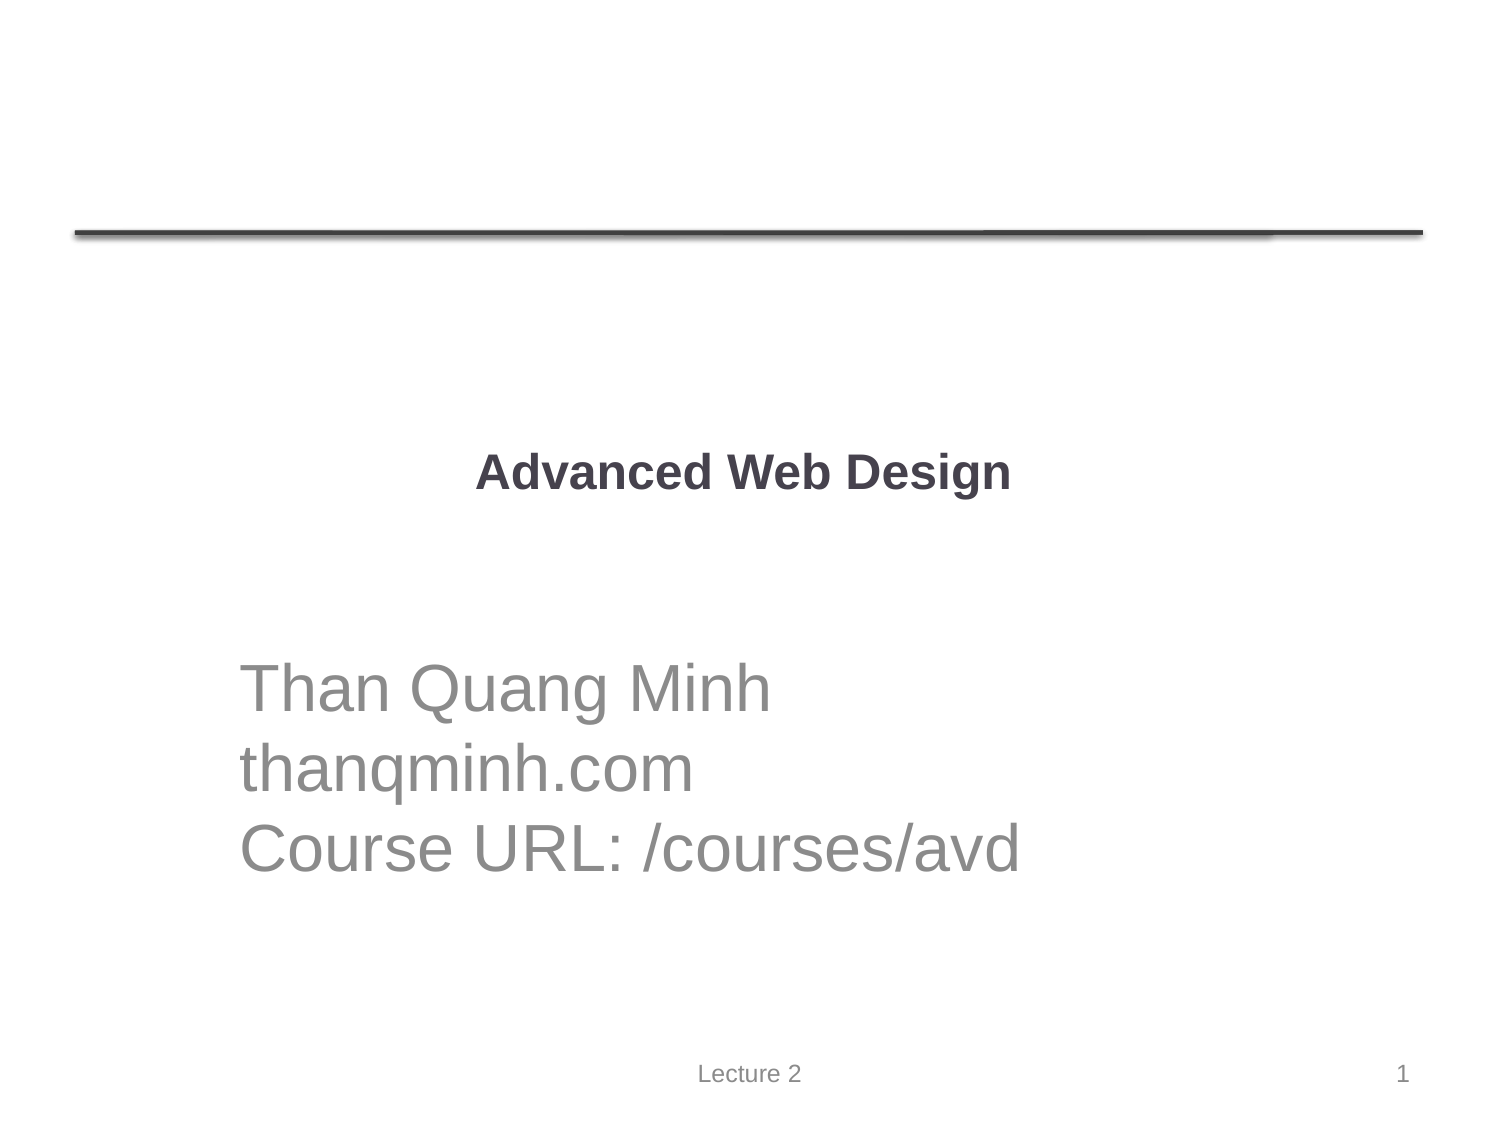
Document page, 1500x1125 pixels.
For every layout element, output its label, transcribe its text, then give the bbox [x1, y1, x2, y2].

title Advanced Web Design [61, 349, 1426, 591]
slide_number 1 [1074, 1042, 1425, 1103]
subtitle Than Quang Minh thanqminh.com Course URL: /courses/avd [225, 637, 1275, 956]
footer Lecture 2 [512, 1042, 988, 1103]
